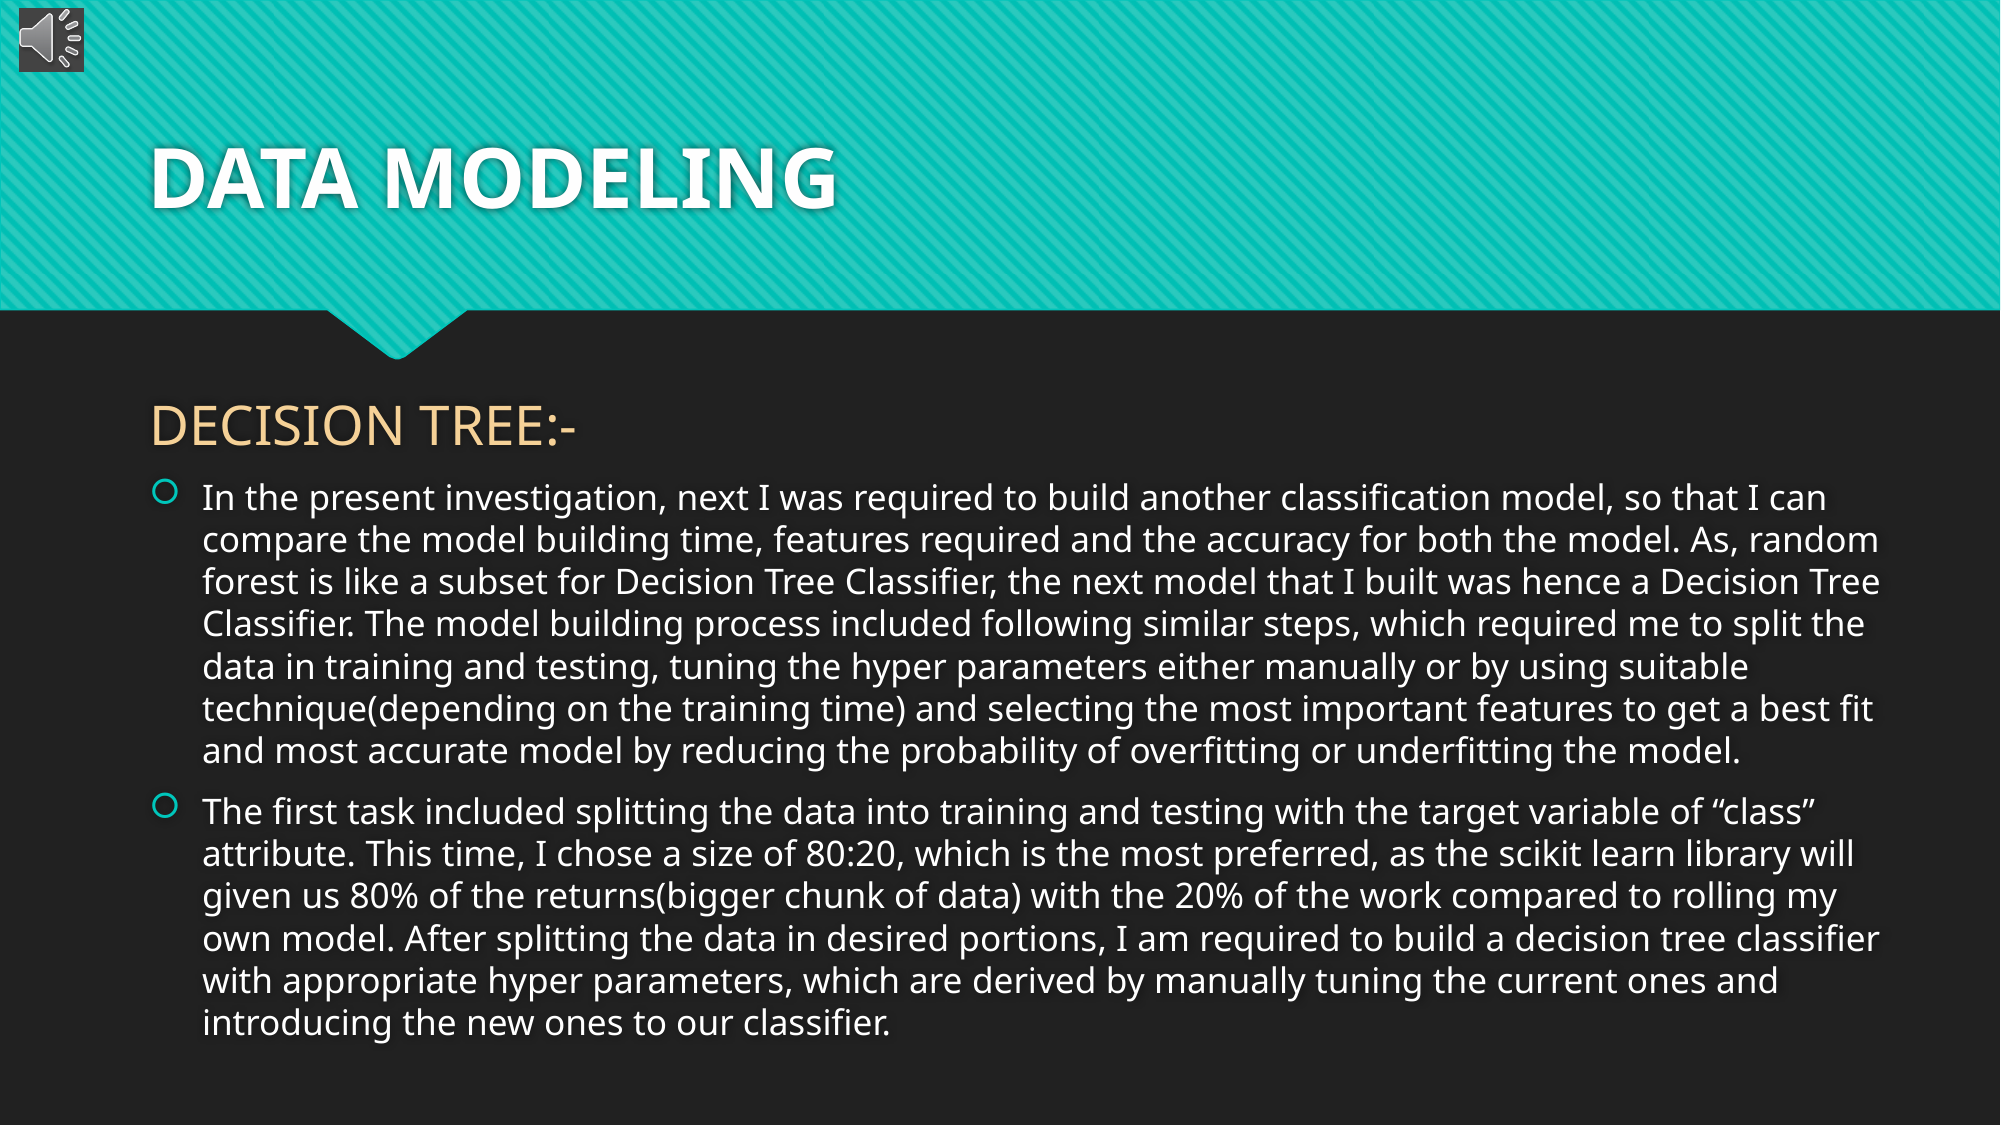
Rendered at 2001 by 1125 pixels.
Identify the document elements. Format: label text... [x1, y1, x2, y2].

title DATA MODELING [132, 73, 1868, 233]
picture [17, 6, 86, 74]
list DECISION TREE:- In the present investigation, next I was required to build another classification model, so that I can compare the model building time, features required and the accuracy for both the model. As, random forest is like a subset for Decision Tree Classifier, the next model that I built was hence a Decision Tree Classifier. The model building process included following similar steps, which required me to split the data in training and testing, tuning the hyper parameters either manually or by using suitable technique(depending on the training time) and selecting the most important features to get a best fit and most accurate model by reducing the probability of overfitting or underfitting the model. The first task included splitting the data into training and testing with the target variable of “class” attribute. This time, I chose a size of 80:20, which is the most preferred, as the scikit learn library will given us 80% of the returns(bigger chunk of data) with the 20% of the work compared to rolling my own model. After splitting the data in desired portions, I am required to build a decision tree classifier with appropriate hyper parameters, which are derived by manually tuning the current ones and introducing the new ones to our classifier. [134, 364, 1922, 1069]
